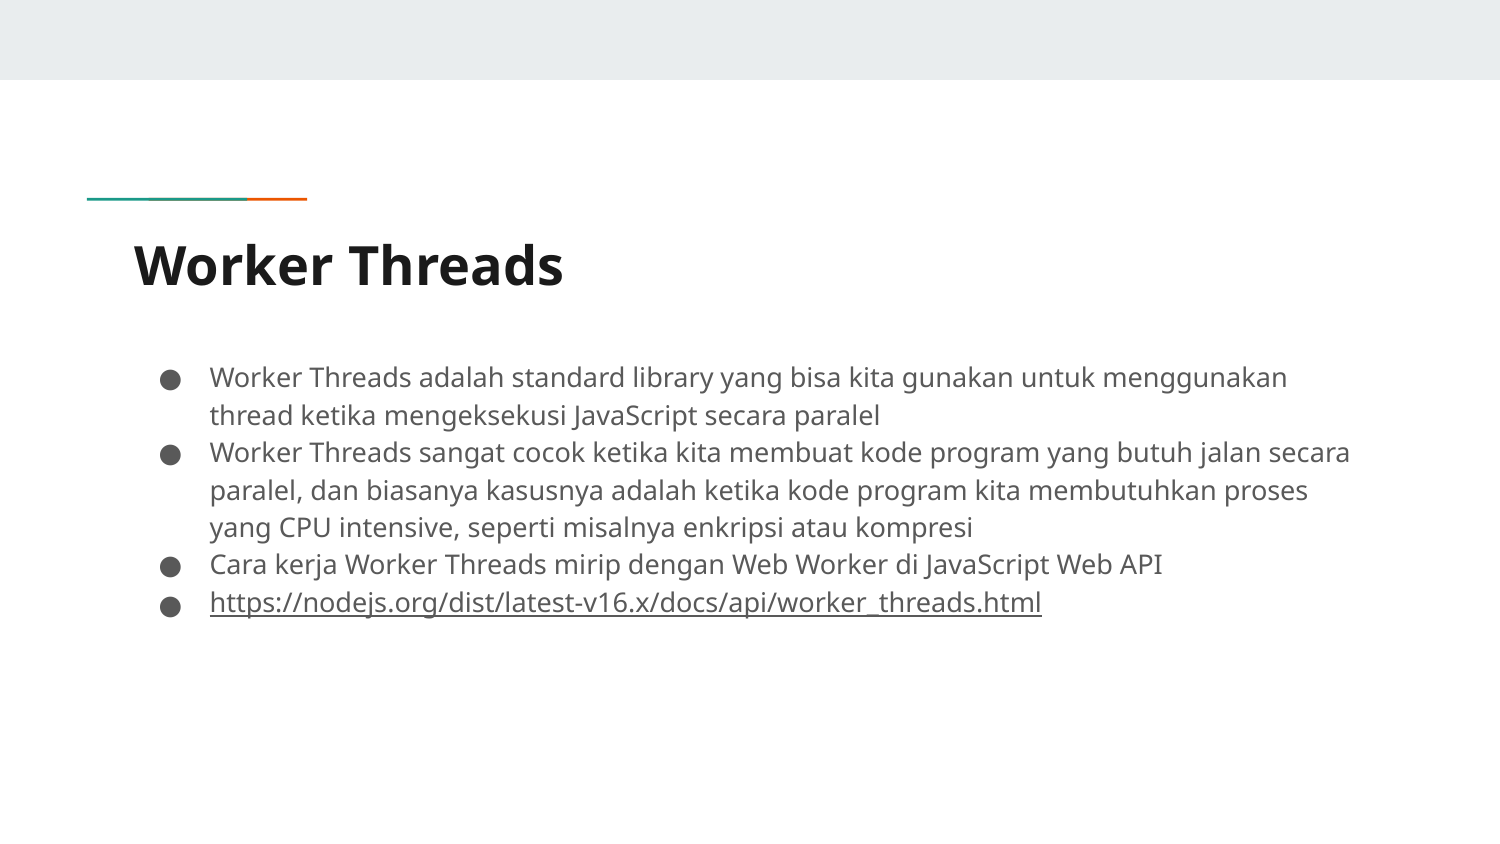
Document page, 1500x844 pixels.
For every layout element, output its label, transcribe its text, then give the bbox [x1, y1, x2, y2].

title Worker Threads [119, 216, 1381, 305]
list Worker Threads adalah standard library yang bisa kita gunakan untuk menggunakan thread ketika mengeksekusi JavaScript secara paralel Worker Threads sangat cocok ketika kita membuat kode program yang butuh jalan secara paralel, dan biasanya kasusnya adalah ketika kode program kita membutuhkan proses yang CPU intensive, seperti misalnya enkripsi atau kompresi Cara kerja Worker Threads mirip dengan Web Worker di JavaScript Web API https://nodejs.org/dist/latest-v16.x/docs/api/worker_threads.html [119, 341, 1381, 712]
